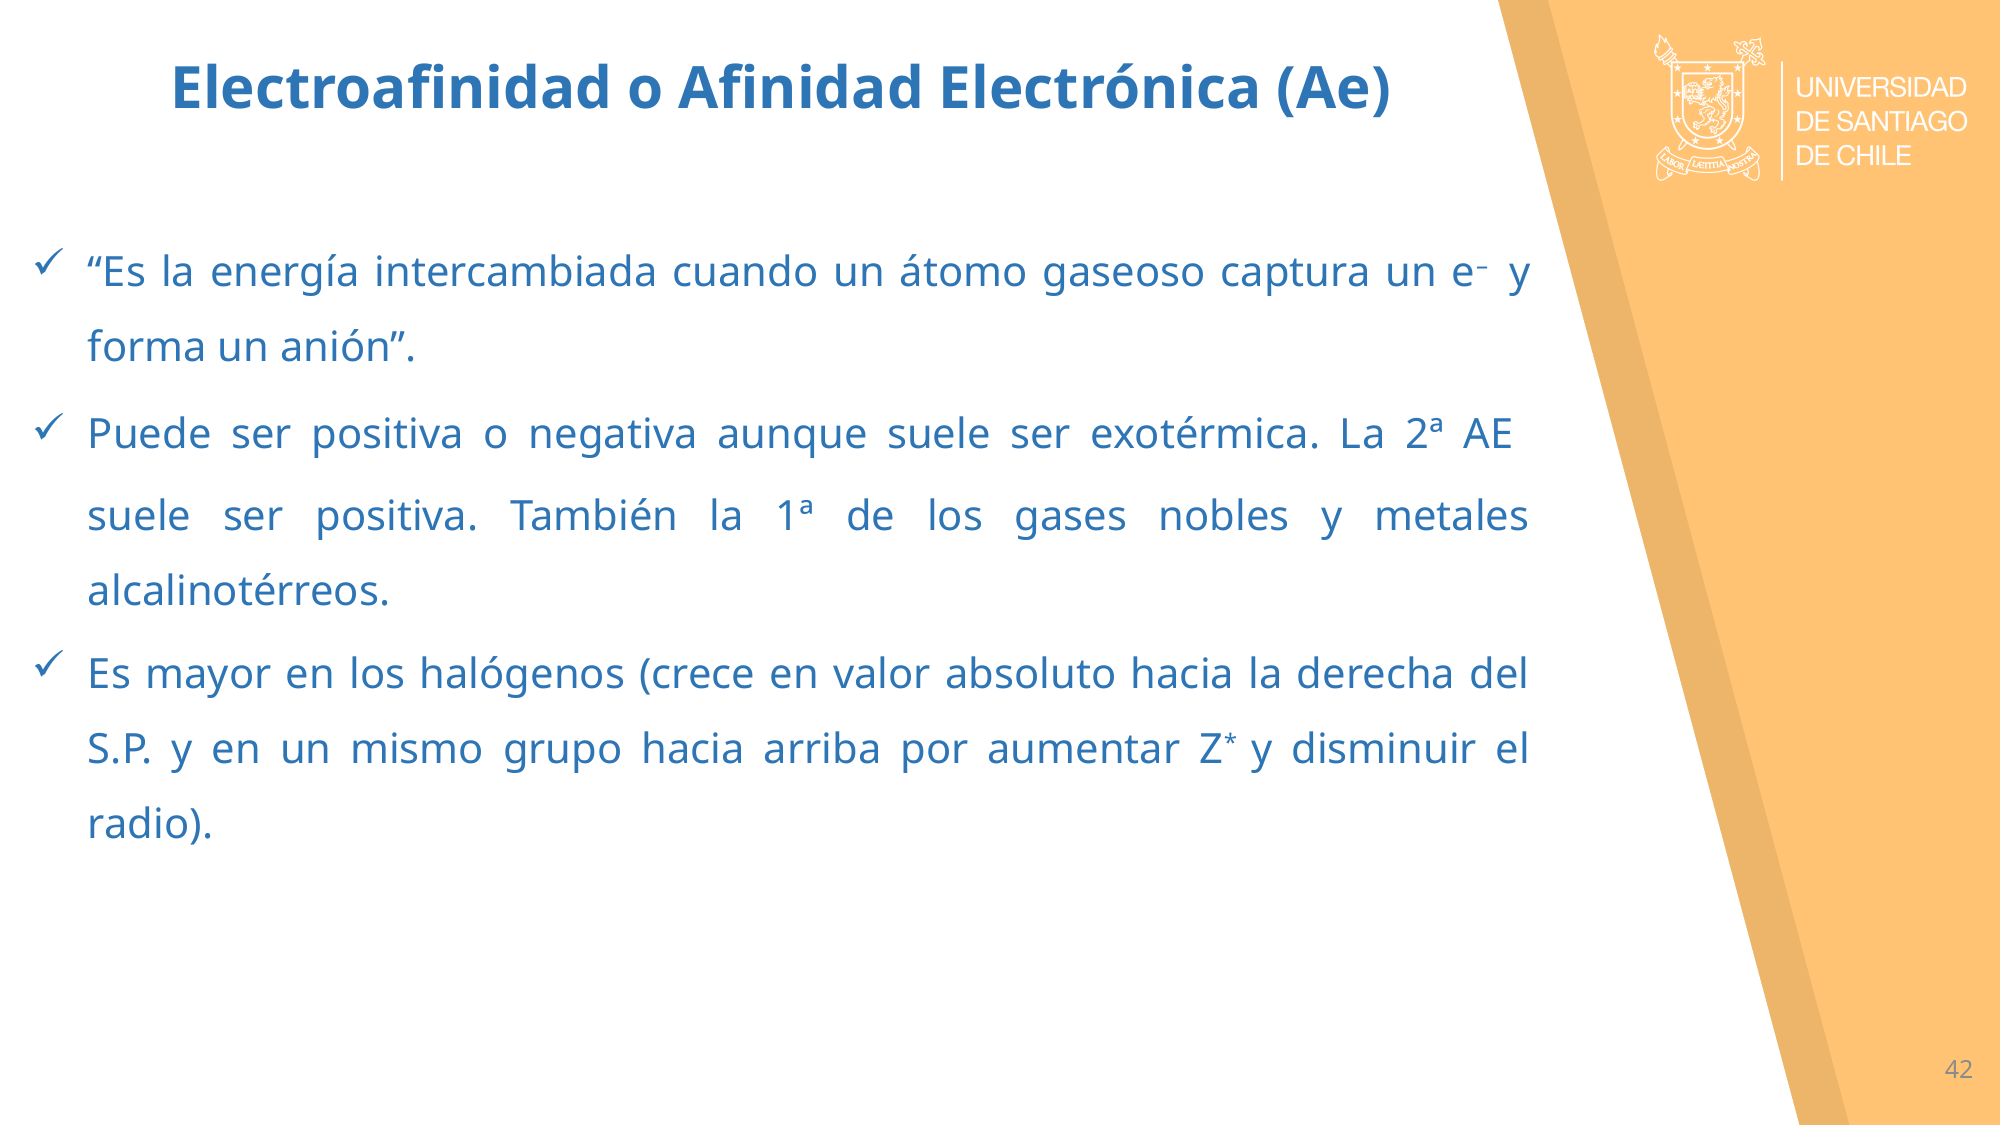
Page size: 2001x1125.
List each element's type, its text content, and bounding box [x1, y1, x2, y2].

slide_number 42 [1868, 1038, 1989, 1125]
picture [1636, 21, 1985, 196]
text_box Electroafinidad o Afinidad Electrónica (Ae) [0, 21, 1562, 150]
text_box “Es la energía intercambiada cuando un átomo gaseoso captura un e– y forma un anión”. Puede ser positiva o negativa aunque suele ser exotérmica. La 2ª AE suele ser positiva. También la 1ª de los gases nobles y metales alcalinotérreos. Es mayor en los halógenos (crece en valor absoluto hacia la derecha del S.P. y en un mismo grupo hacia arriba por aumentar Z* y disminuir el radio). [16, 212, 1546, 874]
